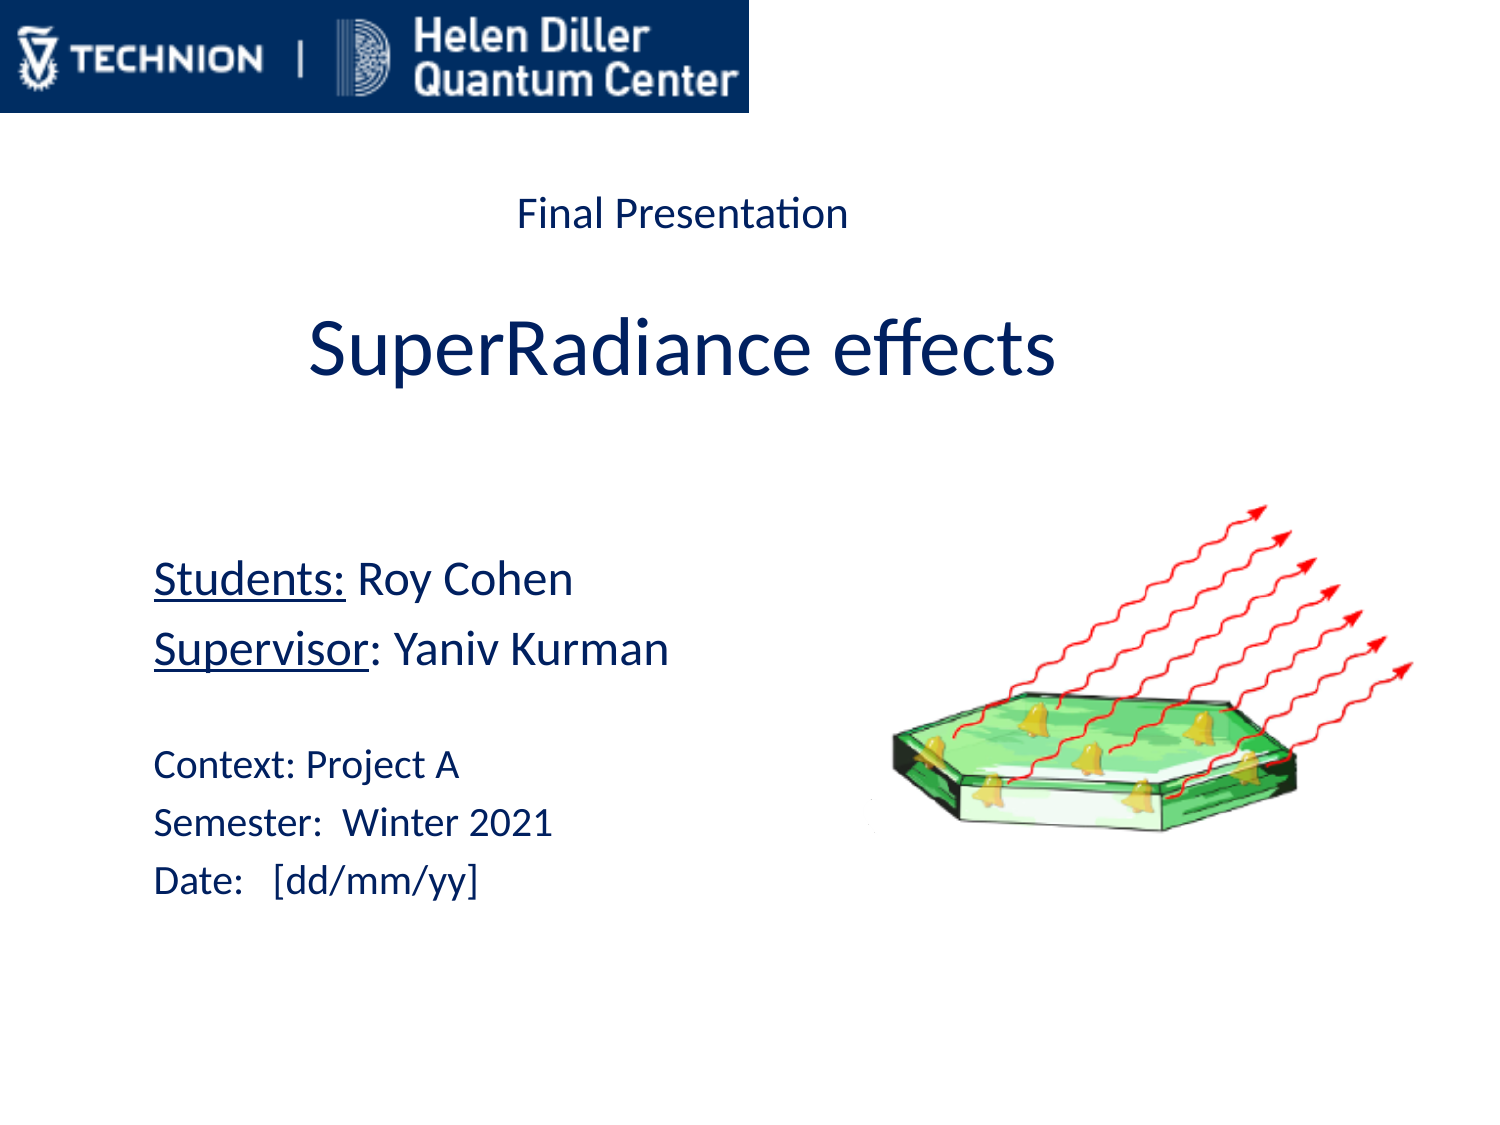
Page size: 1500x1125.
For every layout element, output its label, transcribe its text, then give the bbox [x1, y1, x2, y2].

picture [862, 483, 1465, 850]
picture [0, 0, 749, 113]
subtitle Students: Roy Cohen Supervisor: Yaniv Kurman Context: Project A Semester: Winter 2021 Date: [dd/mm/yy] [138, 538, 1350, 1063]
title Final Presentation SuperRadiance effects [150, 174, 1217, 400]
